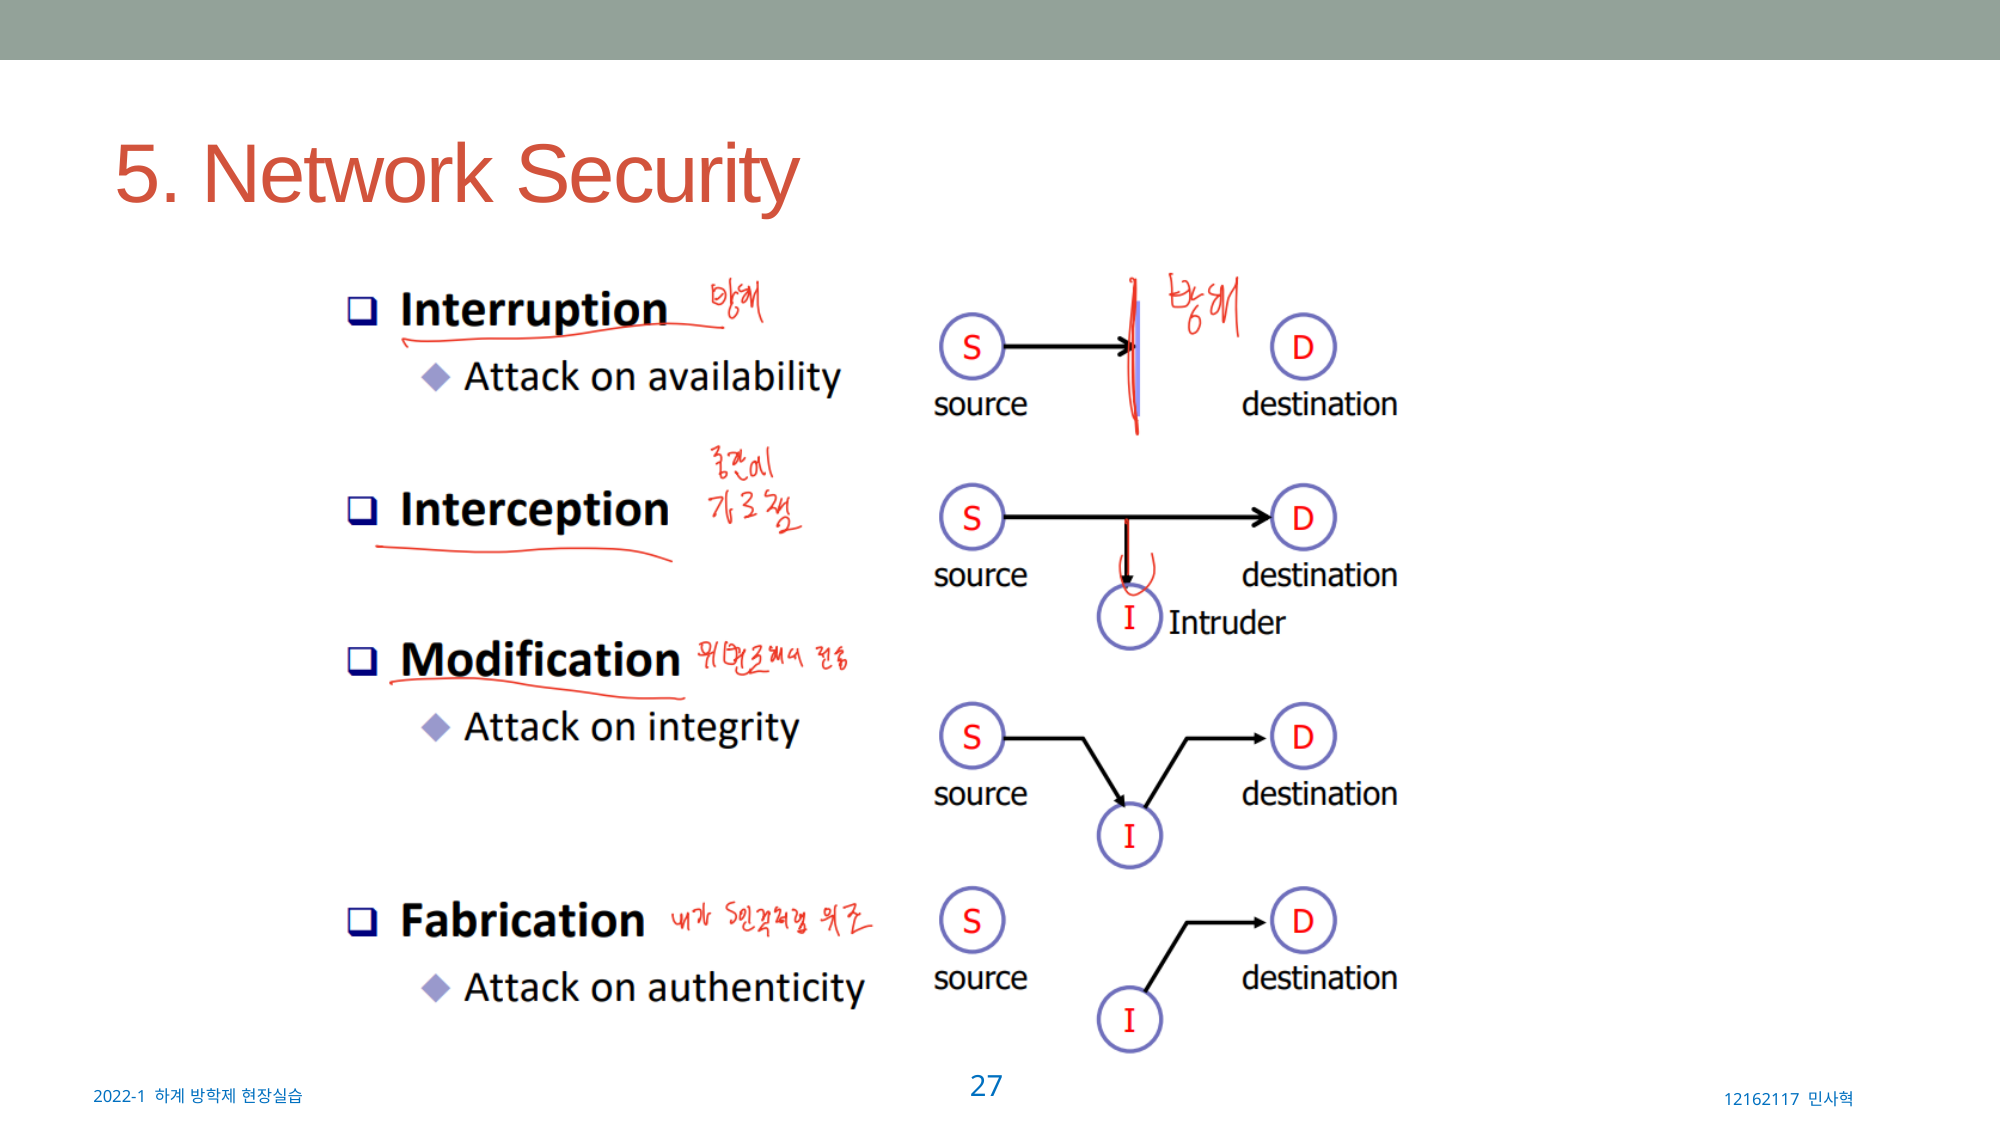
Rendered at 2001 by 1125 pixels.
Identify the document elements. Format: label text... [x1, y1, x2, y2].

title 5. Network Security [99, 87, 1900, 250]
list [338, 266, 1470, 1068]
